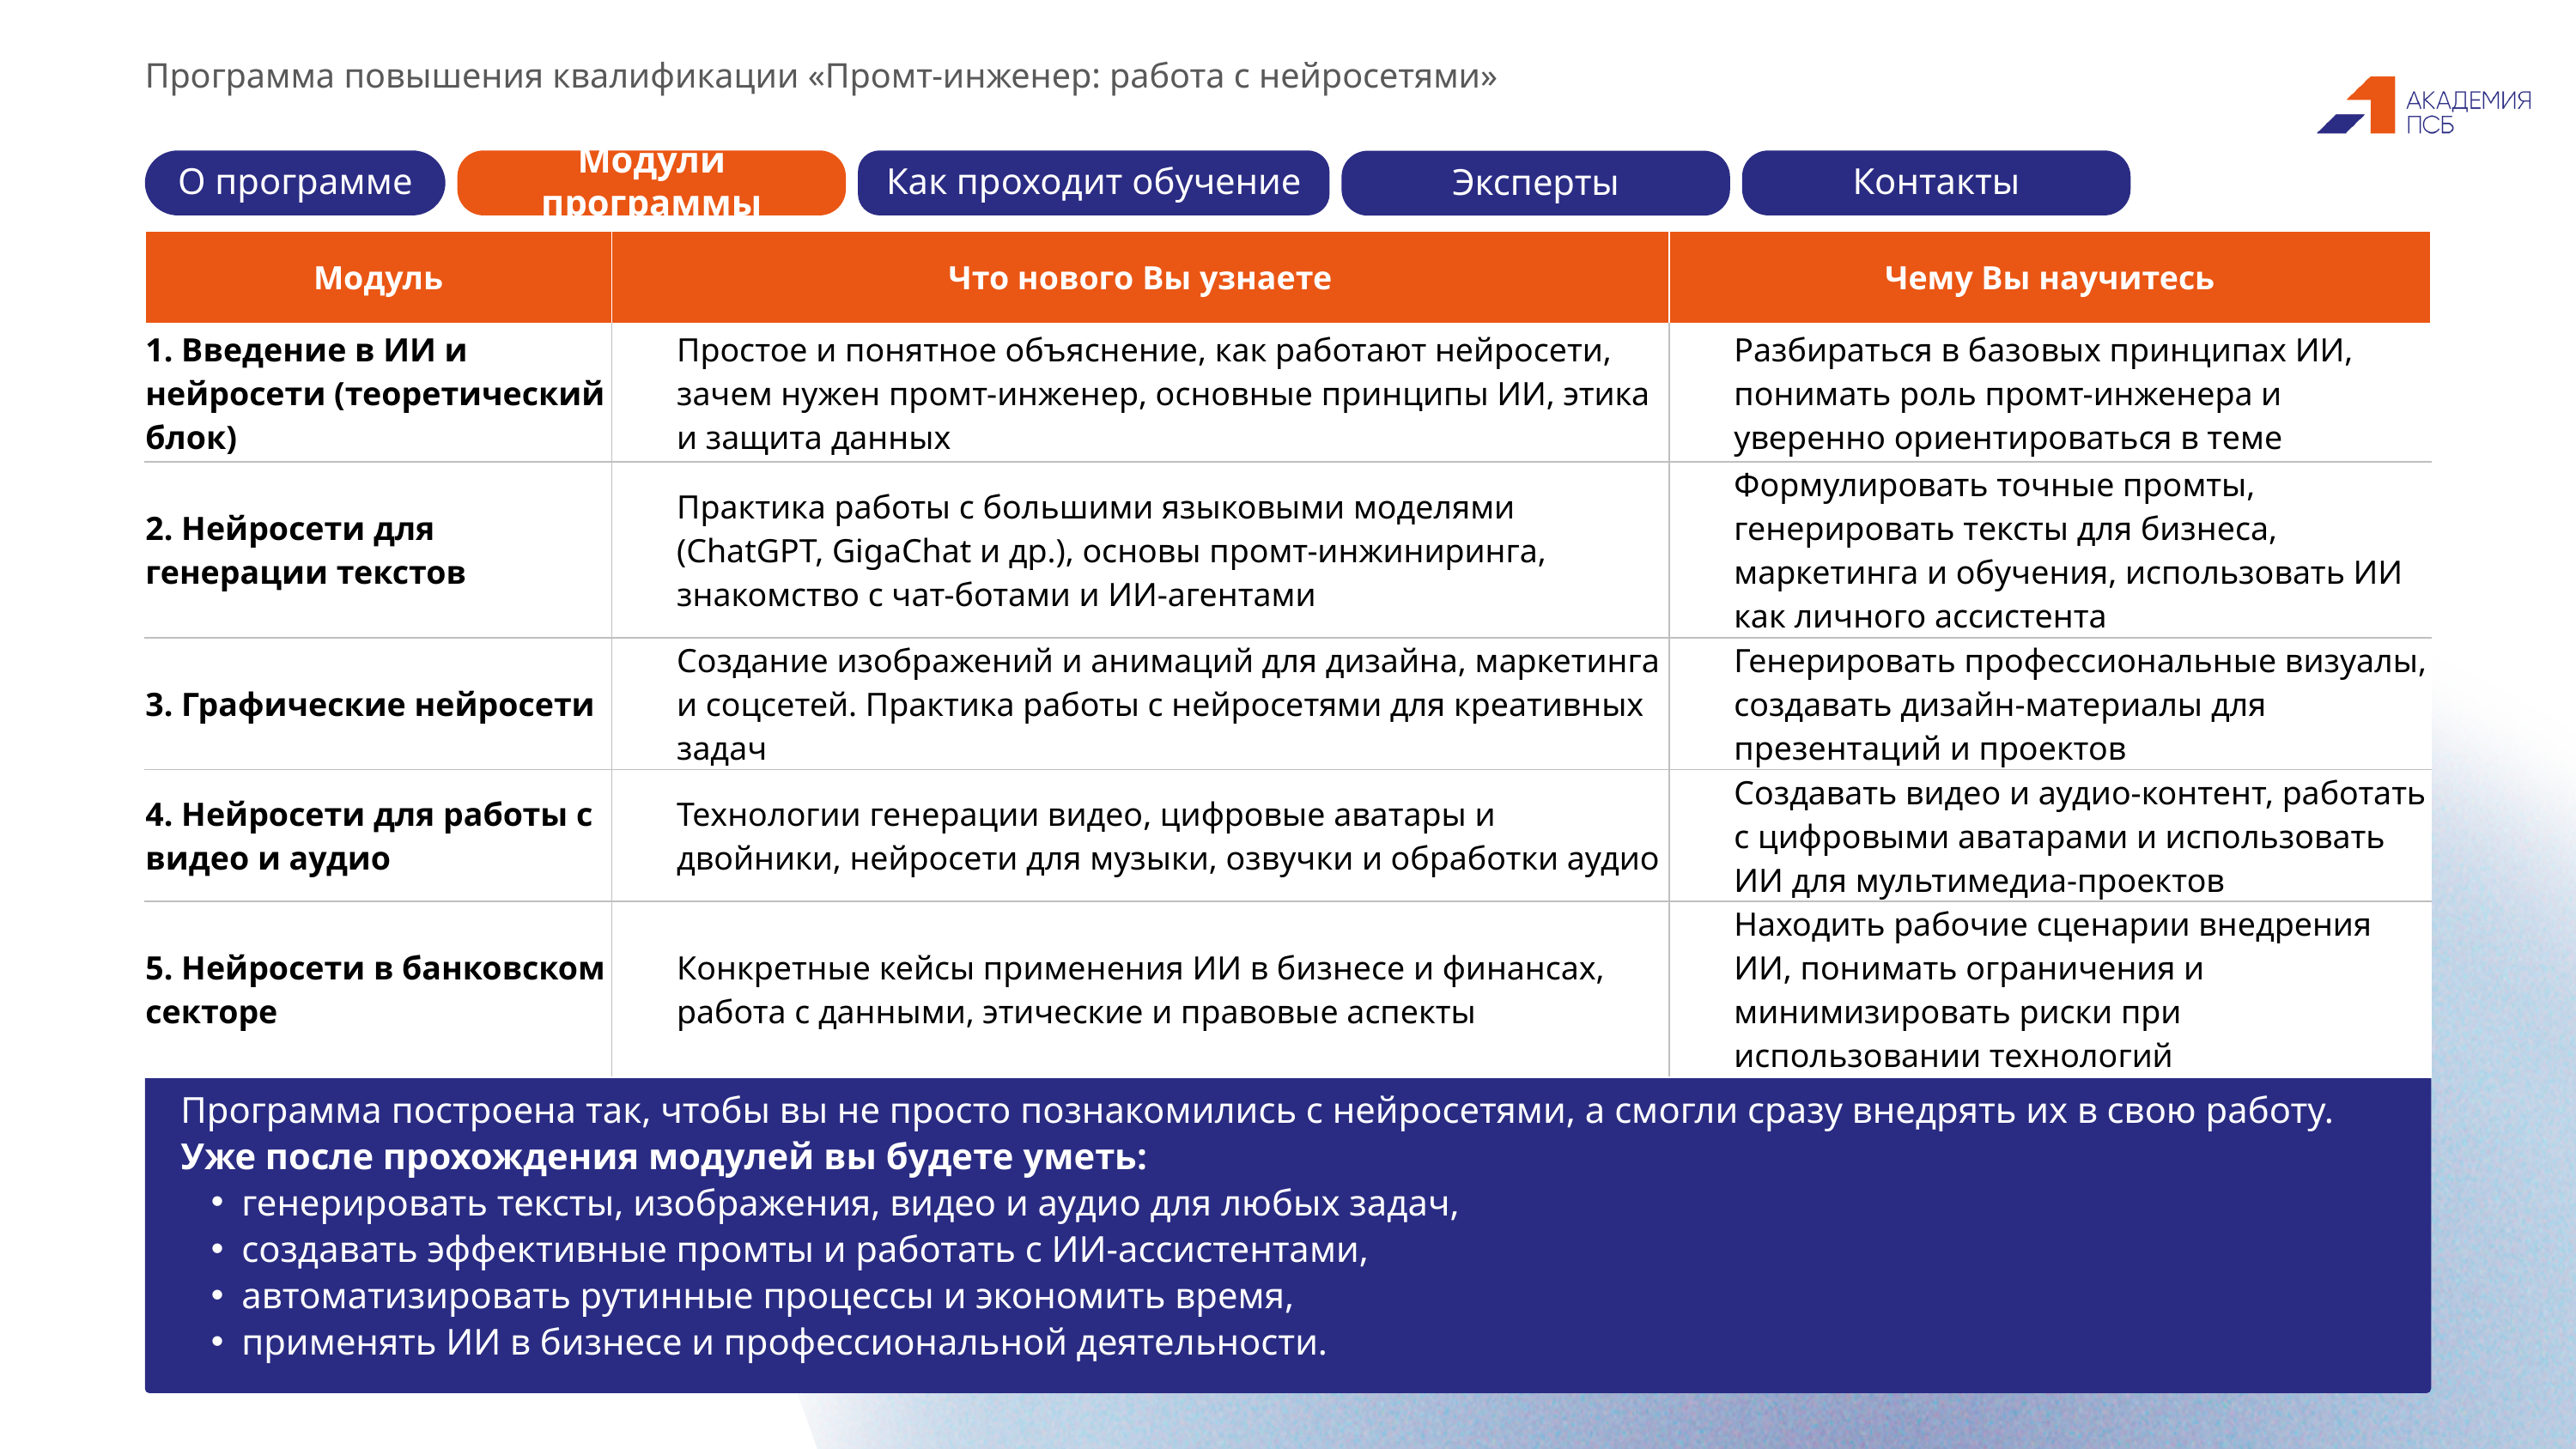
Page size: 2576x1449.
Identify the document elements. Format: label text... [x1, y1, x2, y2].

table_cell 3. Графические нейросети [146, 639, 611, 769]
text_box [144, 1045, 2432, 1401]
table_cell 1. Введение в ИИ и нейросети (теоретический блок) [146, 324, 611, 461]
table_cell Создавать видео и аудио-контент, работать с цифровыми аватарами и использовать ИИ для мультимедиа-проектов [1670, 770, 2430, 900]
table_cell Простое и понятное объяснение, как работают нейросети, зачем нужен промт-инженер, основные принципы ИИ, этика и защита данных [612, 324, 1668, 461]
table_header Модуль [146, 232, 611, 323]
table_cell Разбираться в базовых принципах ИИ, понимать роль промт-инженера и уверенно ориентироваться в теме [1670, 324, 2430, 461]
table_cell 4. Нейросети для работы с видео и аудио [146, 770, 611, 900]
table_cell Технологии генерации видео, цифровые аватары и двойники, нейросети для музыки, озвучки и обработки аудио [612, 770, 1668, 900]
table_cell Формулировать точные промты, генерировать тексты для бизнеса, маркетинга и обучения, использовать ИИ как личного ассистента [1670, 463, 2430, 637]
text_box Программа повышения квалификации «Промт-инженер: работа с нейросетями» [144, 48, 1675, 95]
table_cell Создание изображений и анимаций для дизайна, маркетинга и соцсетей. Практика работы с нейросетями для креативных задач [612, 639, 1668, 769]
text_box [857, 150, 1330, 216]
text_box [1341, 150, 1730, 216]
table_cell Практика работы с большими языковыми моделями (ChatGPT, GigaChat и др.), основы промт-инжиниринга, знакомство с чат-ботами и ИИ-агентами [612, 463, 1668, 637]
table_cell 2. Нейросети для генерации текстов [146, 463, 611, 637]
text_box [2302, 15, 2561, 199]
table_cell Генерировать профессиональные визуалы, создавать дизайн-материалы для презентаций и проектов [1670, 639, 2430, 769]
table_cell Конкретные кейсы применения ИИ в бизнесе и финансах, работа с данными, этические и правовые аспекты [612, 902, 1668, 1045]
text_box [144, 150, 446, 216]
table_header Что нового Вы узнаете [612, 232, 1668, 323]
table_cell 5. Нейросети в банковском секторе [146, 902, 611, 1045]
text_box [803, 547, 2576, 1449]
table_header Чему Вы научитесь [1670, 232, 2430, 323]
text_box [457, 150, 847, 216]
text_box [1741, 150, 2131, 216]
table_cell Находить рабочие сценарии внедрения ИИ, понимать ограничения и минимизировать риски при использовании технологий [1670, 902, 2430, 1045]
